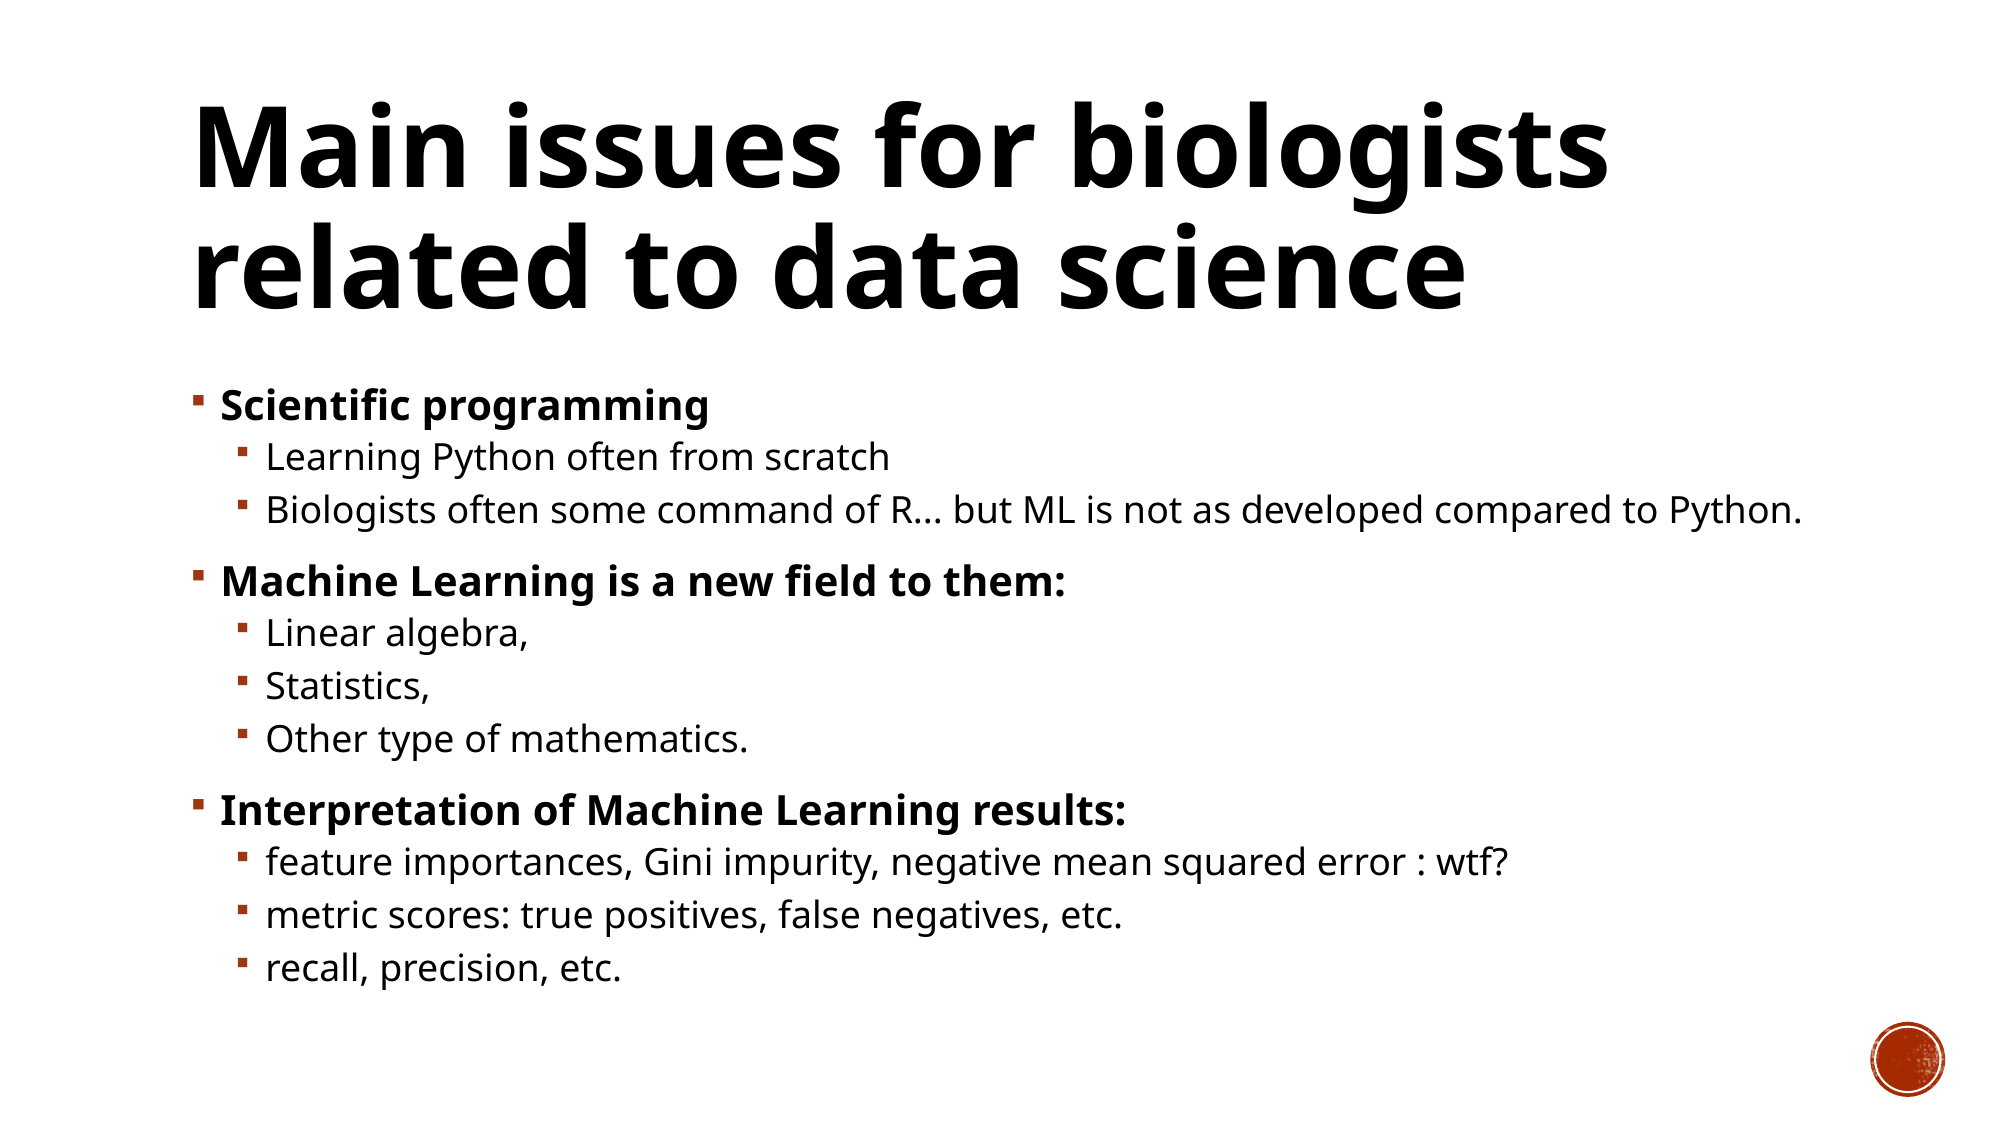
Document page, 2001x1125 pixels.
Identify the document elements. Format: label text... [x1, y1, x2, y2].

list Scientific programming Learning Python often from scratch Biologists often some command of R... but ML is not as developed compared to Python. Machine Learning is a new field to them: Linear algebra, Statistics, Other type of mathematics. Interpretation of Machine Learning results: feature importances, Gini impurity, negative mean squared error : wtf? metric scores: true positives, false negatives, etc. recall, precision, etc. [175, 377, 1826, 1042]
title Main issues for biologists related to data science [175, 79, 1826, 344]
